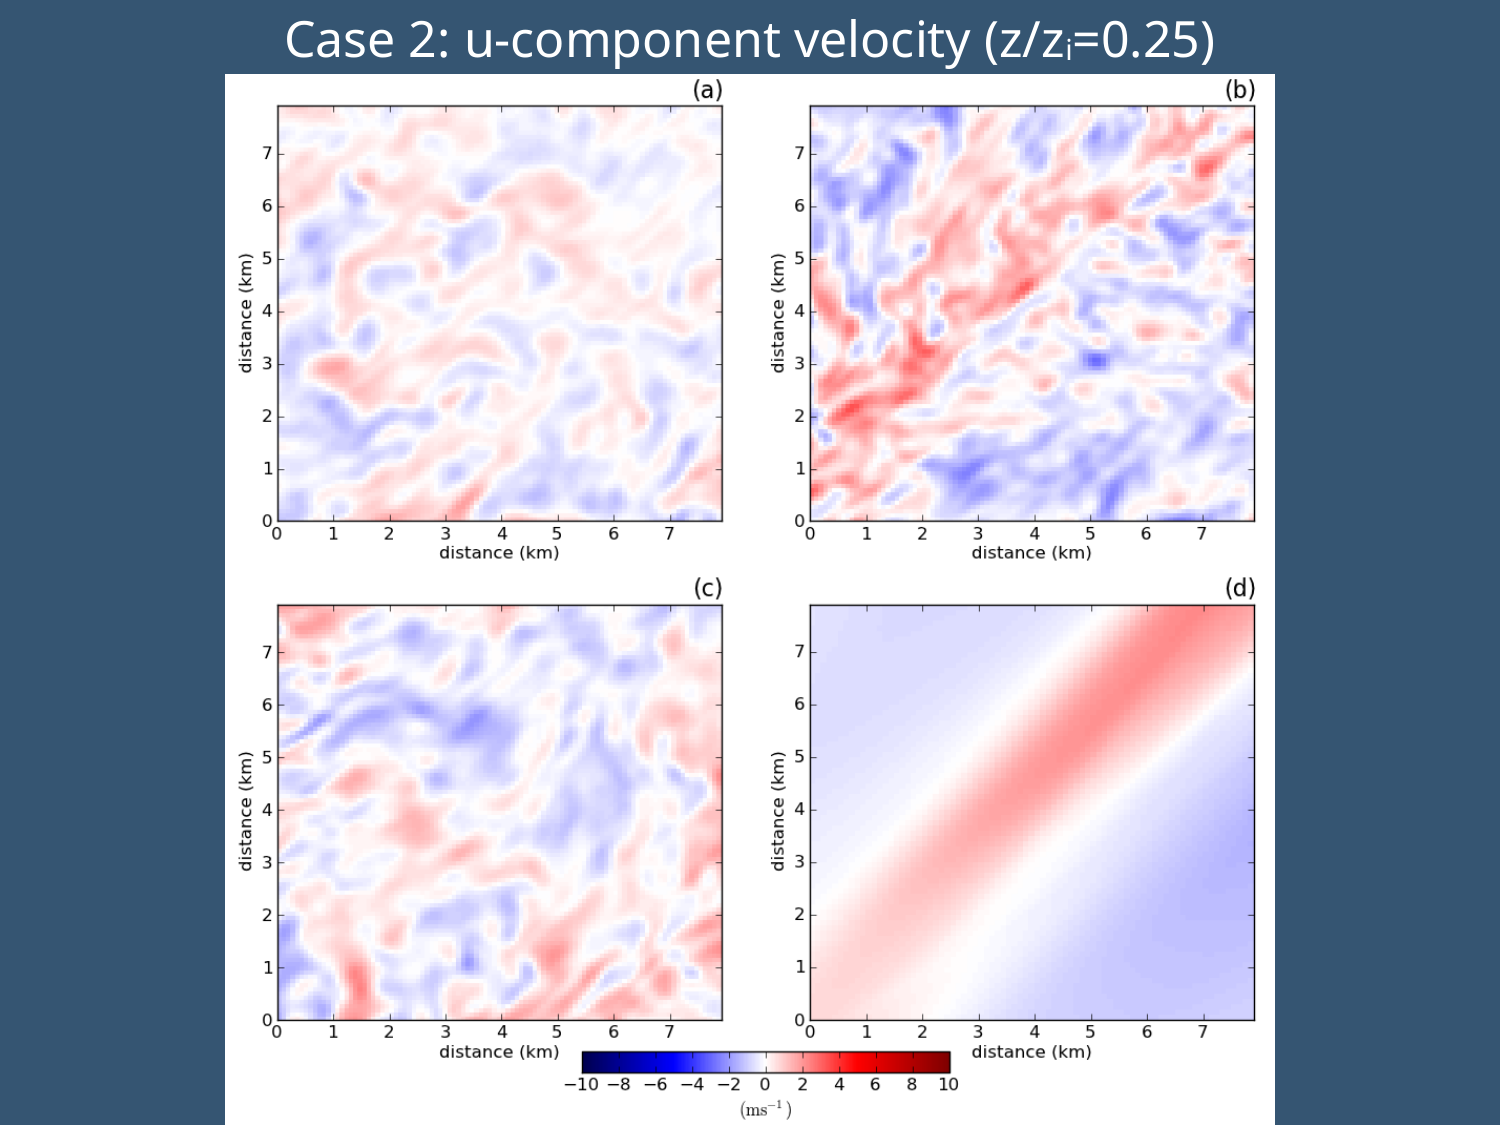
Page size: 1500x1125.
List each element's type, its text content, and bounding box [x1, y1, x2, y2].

picture [224, 74, 1276, 1125]
title Case 2: u-component velocity (z/zi=0.25) [0, 0, 1500, 75]
